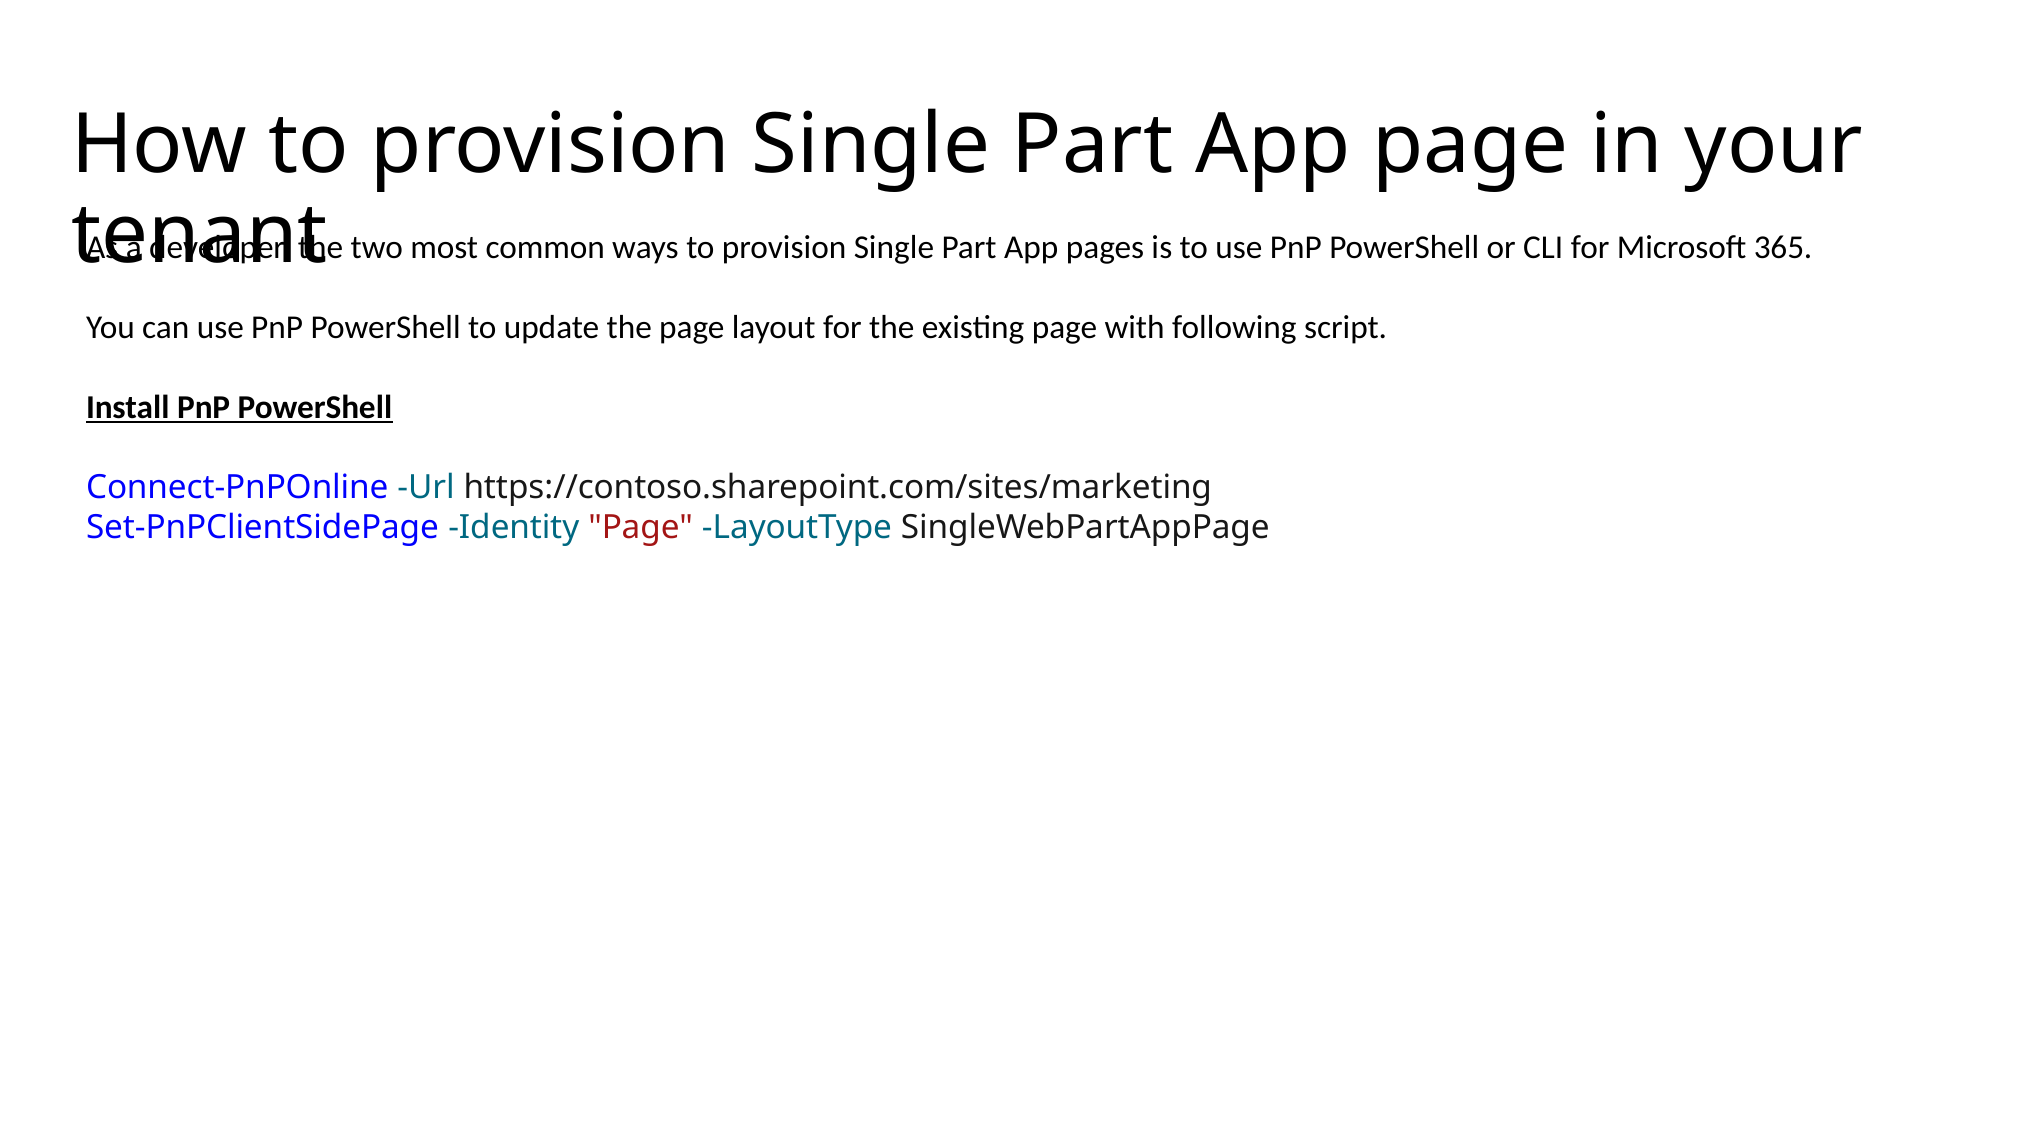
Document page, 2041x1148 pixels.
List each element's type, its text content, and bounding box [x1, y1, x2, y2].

text_box As a developer, the two most common ways to provision Single Part App pages is to use PnP PowerShell or CLI for Microsoft 365. You can use PnP PowerShell to update the page layout for the existing page with following script. Install PnP PowerShell Connect-PnPOnline -Url https://contoso.sharepoint.com/sites/marketing Set-PnPClientSidePage -Identity "Page" -LayoutType SingleWebPartAppPage [71, 217, 1859, 552]
title How to provision Single Part App page in your tenant [71, 73, 1969, 201]
